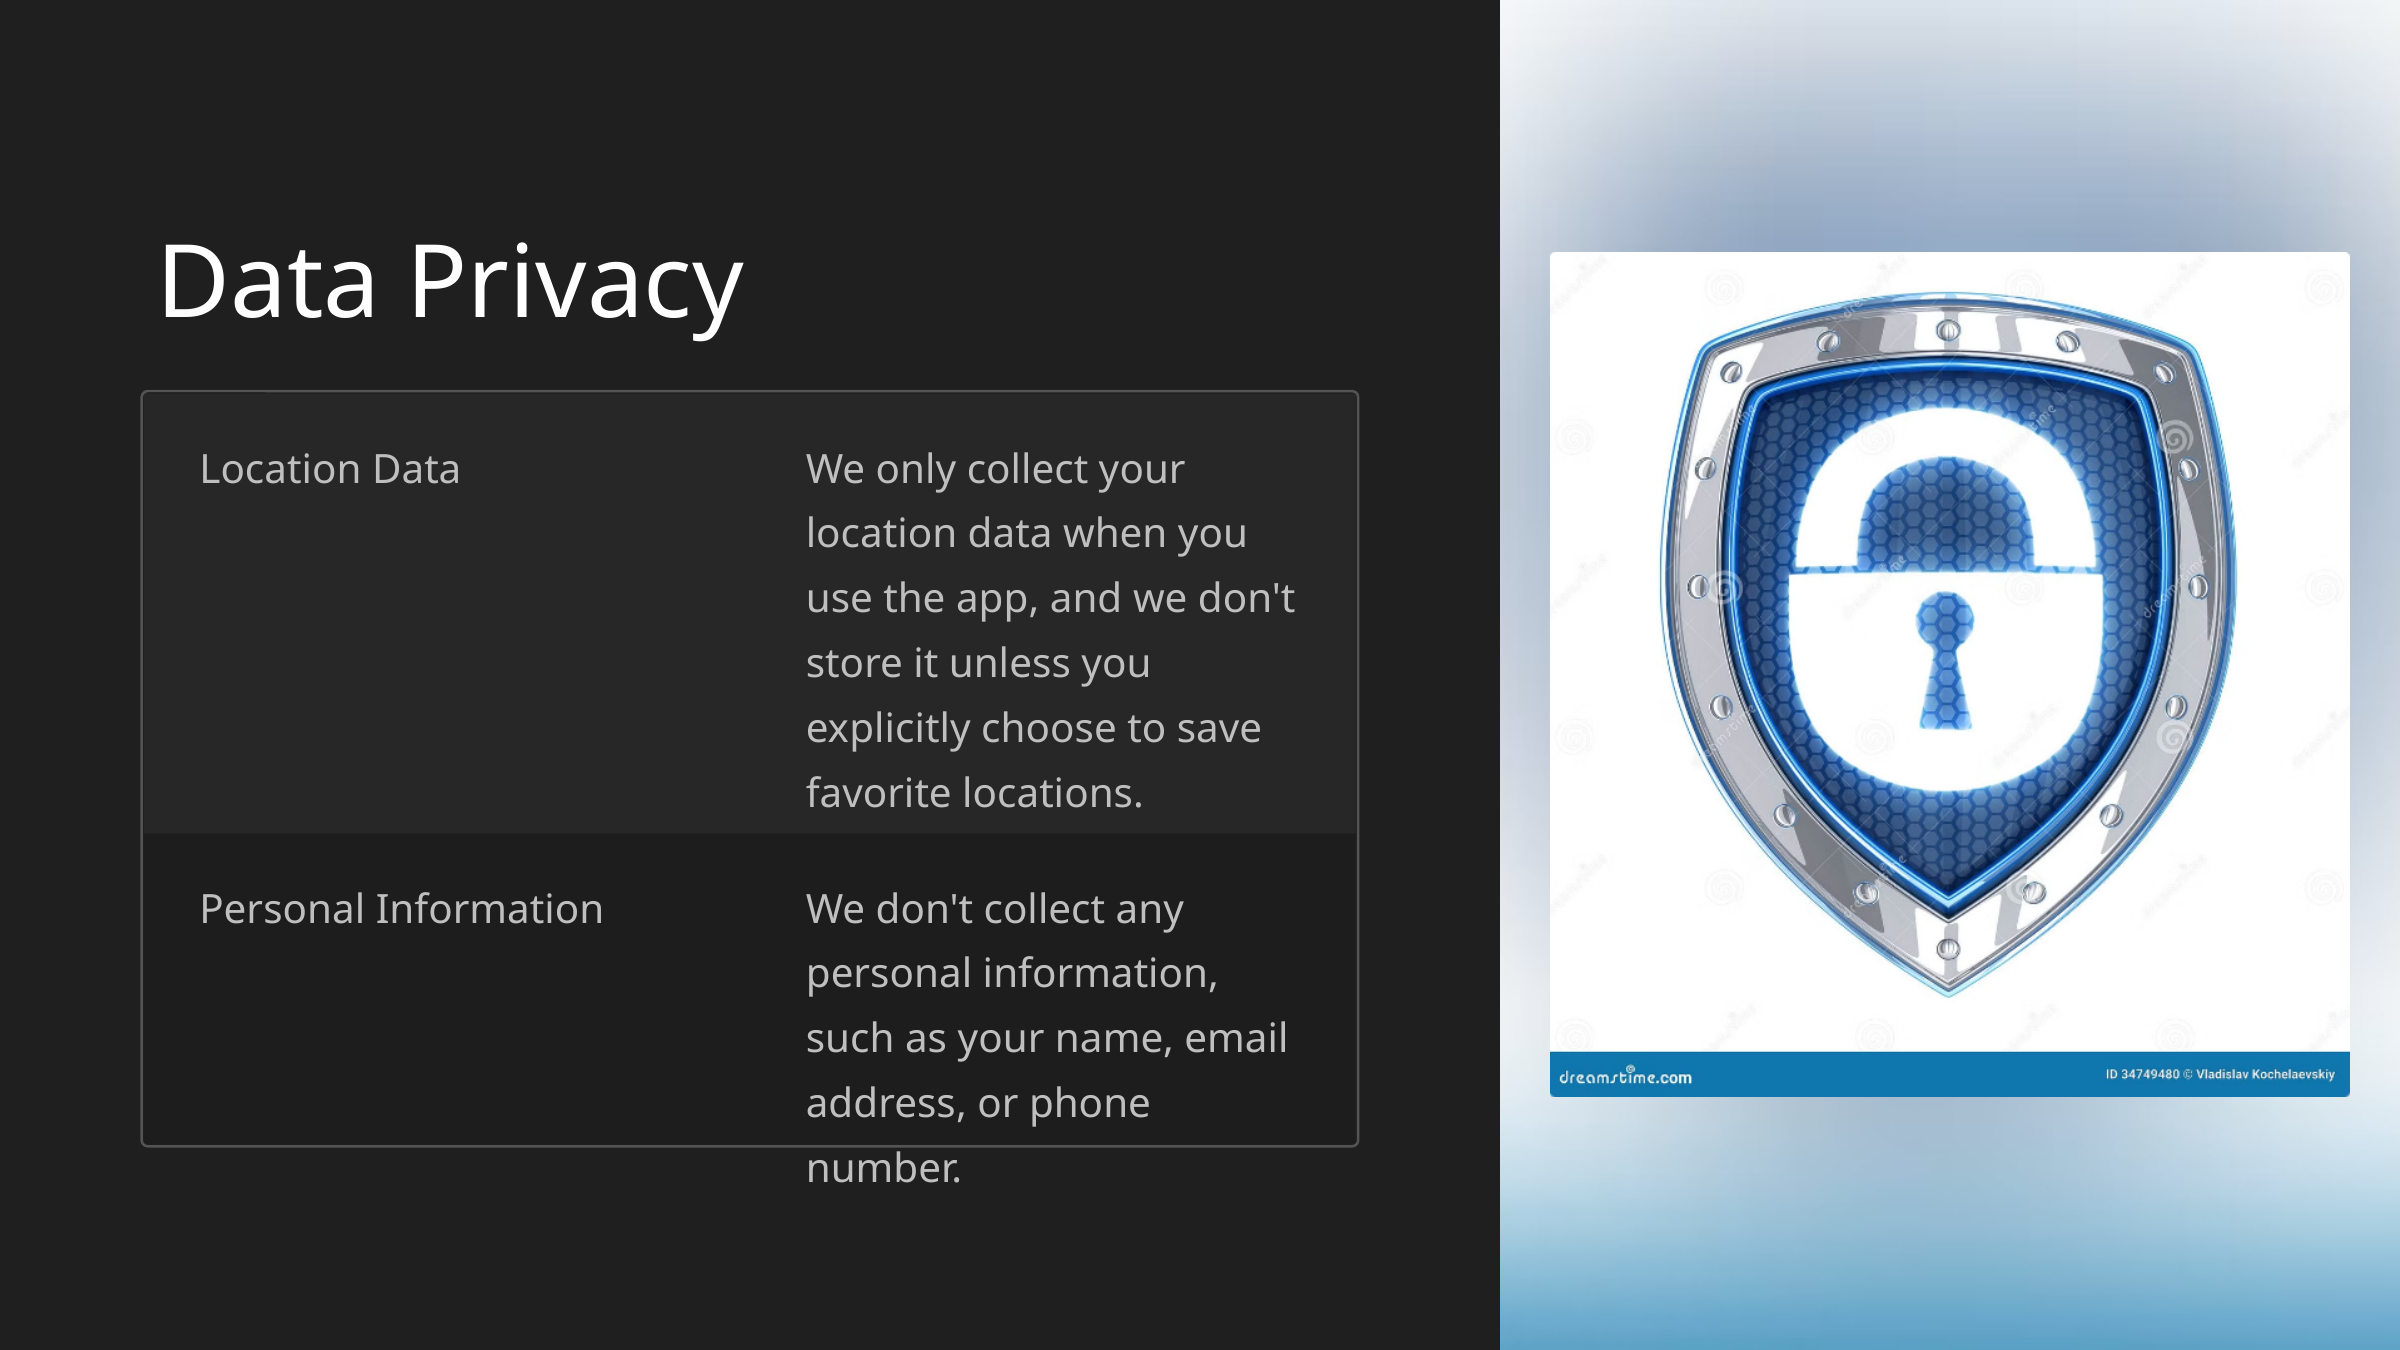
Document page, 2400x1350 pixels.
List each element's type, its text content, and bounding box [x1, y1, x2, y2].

text_box Data Privacy [141, 203, 1155, 331]
text_box We only collect your location data when you use the app, and we don't store it unless you explicitly choose to save favorite locations. [791, 418, 1316, 808]
text_box [141, 391, 1359, 1147]
text_box We don't collect any personal information, such as your name, email address, or phone number. [791, 859, 1316, 1119]
text_box [0, 0, 1499, 1350]
text_box [144, 833, 1356, 1144]
text_box [144, 393, 1356, 833]
text_box Personal Information [184, 859, 709, 924]
picture [1499, 0, 2400, 1350]
text_box Location Data [184, 419, 709, 484]
